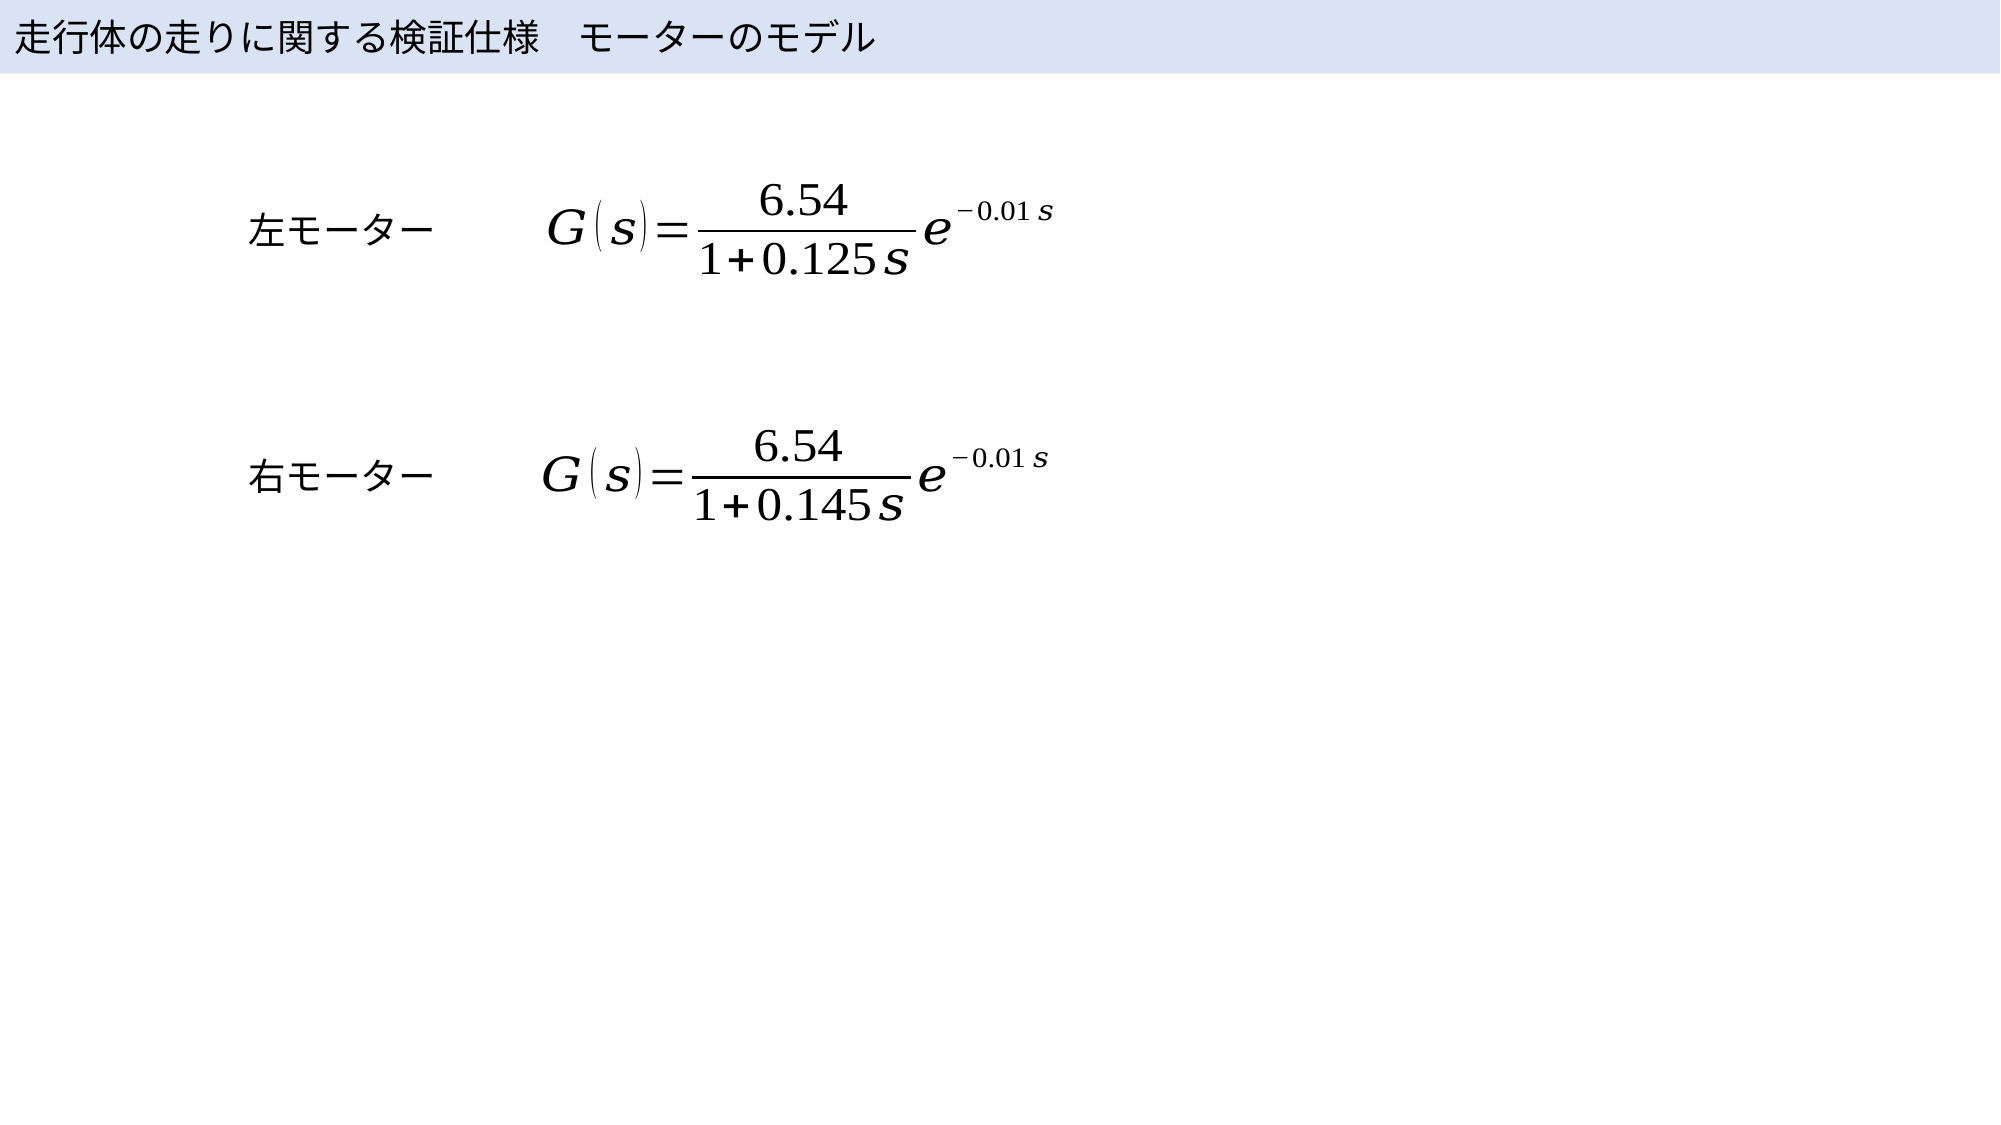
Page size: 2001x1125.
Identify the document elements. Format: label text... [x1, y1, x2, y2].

text_box 右モーター [233, 445, 451, 506]
text_box 左モーター [233, 199, 451, 260]
text_box 走行体の走りに関する検証仕様 モーターのモデル [0, 0, 2000, 74]
